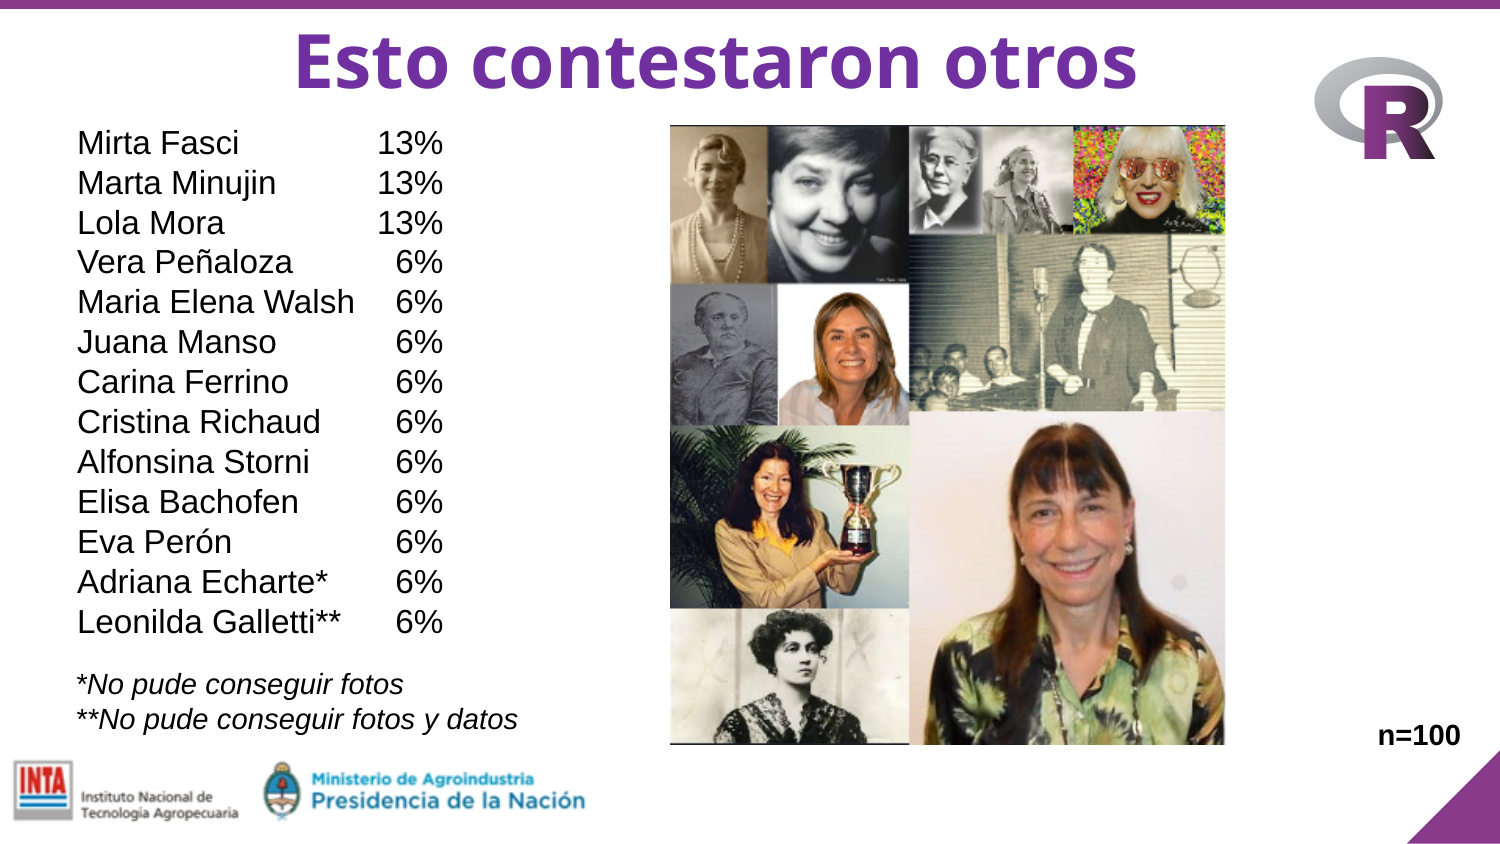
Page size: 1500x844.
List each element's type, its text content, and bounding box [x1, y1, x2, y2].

picture [0, 747, 619, 837]
picture [1300, 30, 1457, 187]
text_box n=100 [1362, 709, 1477, 759]
picture [670, 125, 1227, 745]
text_box Mirta Fasci 13% Marta Minujin 13% Lola Mora 13% Vera Peñaloza 6% Maria Elena Walsh 6% Juana Manso 6% Carina Ferrino 6% Cristina Richaud 6% Alfonsina Storni 6% Elisa Bachofen 6% Eva Perón 6% Adriana Echarte* 6% Leonilda Galletti** 6% [62, 113, 459, 648]
text_box *No pude conseguir fotos **No pude conseguir fotos y datos [60, 657, 535, 743]
text_box Esto contestaron otros [65, 8, 1366, 110]
